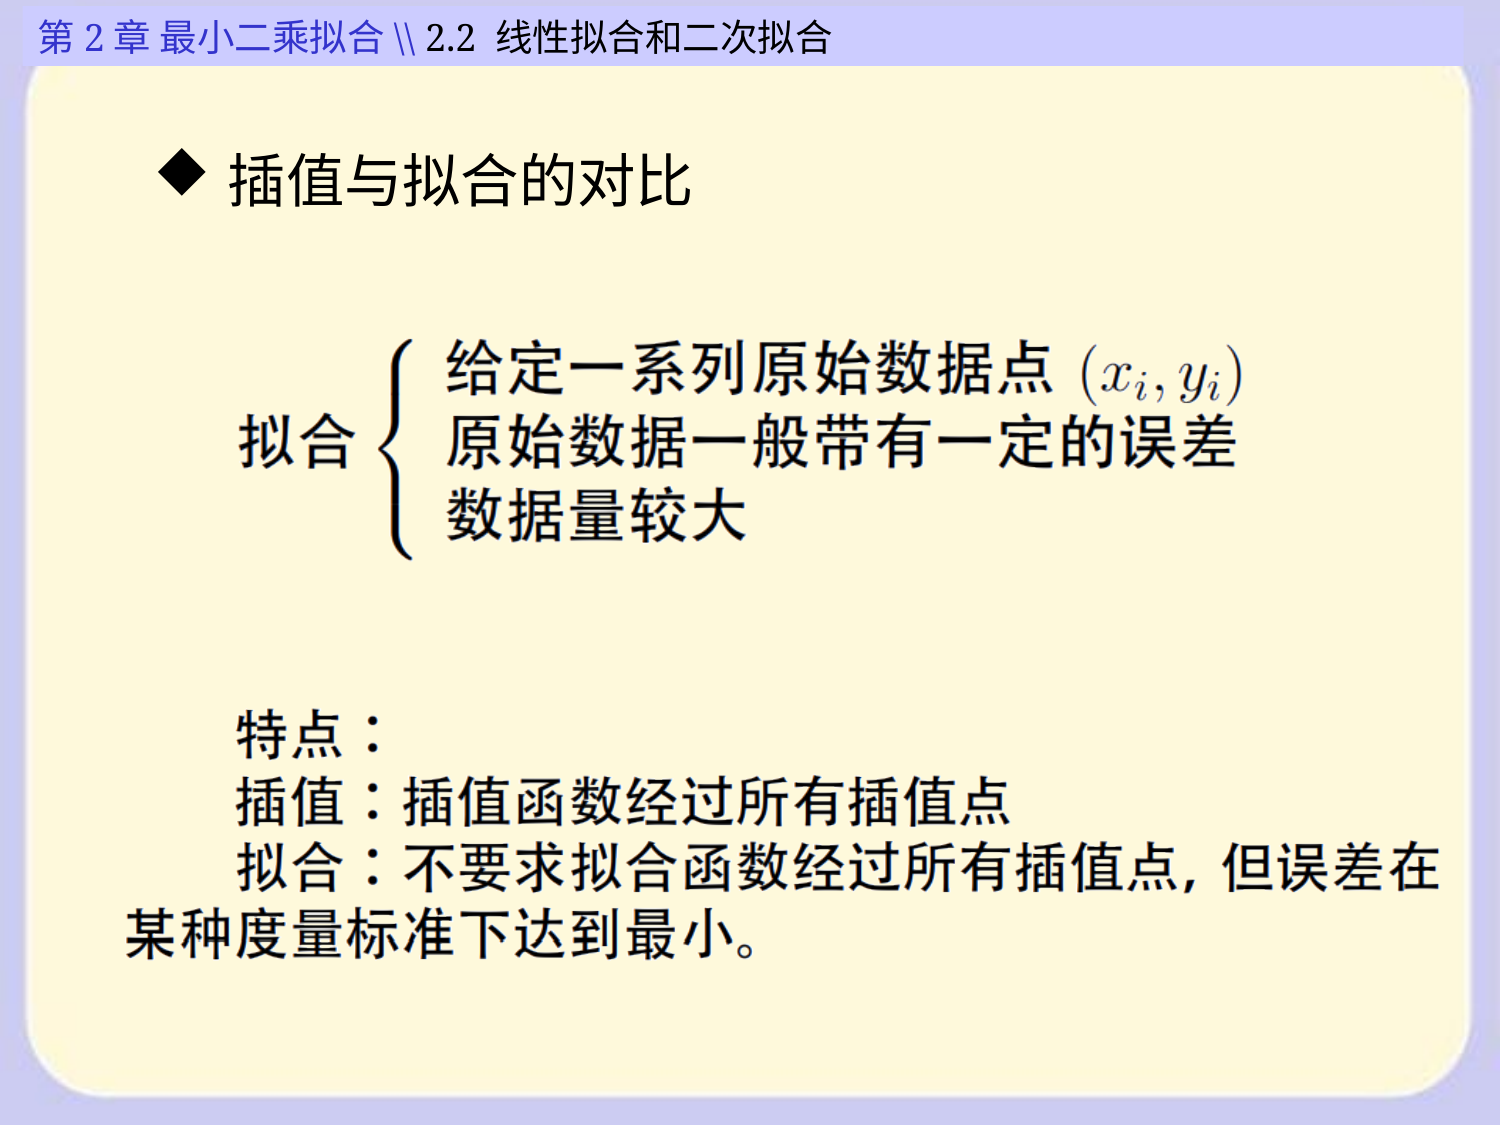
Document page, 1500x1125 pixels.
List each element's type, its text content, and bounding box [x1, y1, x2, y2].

picture [0, 0, 1500, 1125]
text_box 第2章 最小二乘拟合\\ 2.2 线性拟合和二次拟合 [22, 6, 1464, 66]
text_box 插值与拟合的对比 [139, 137, 709, 222]
